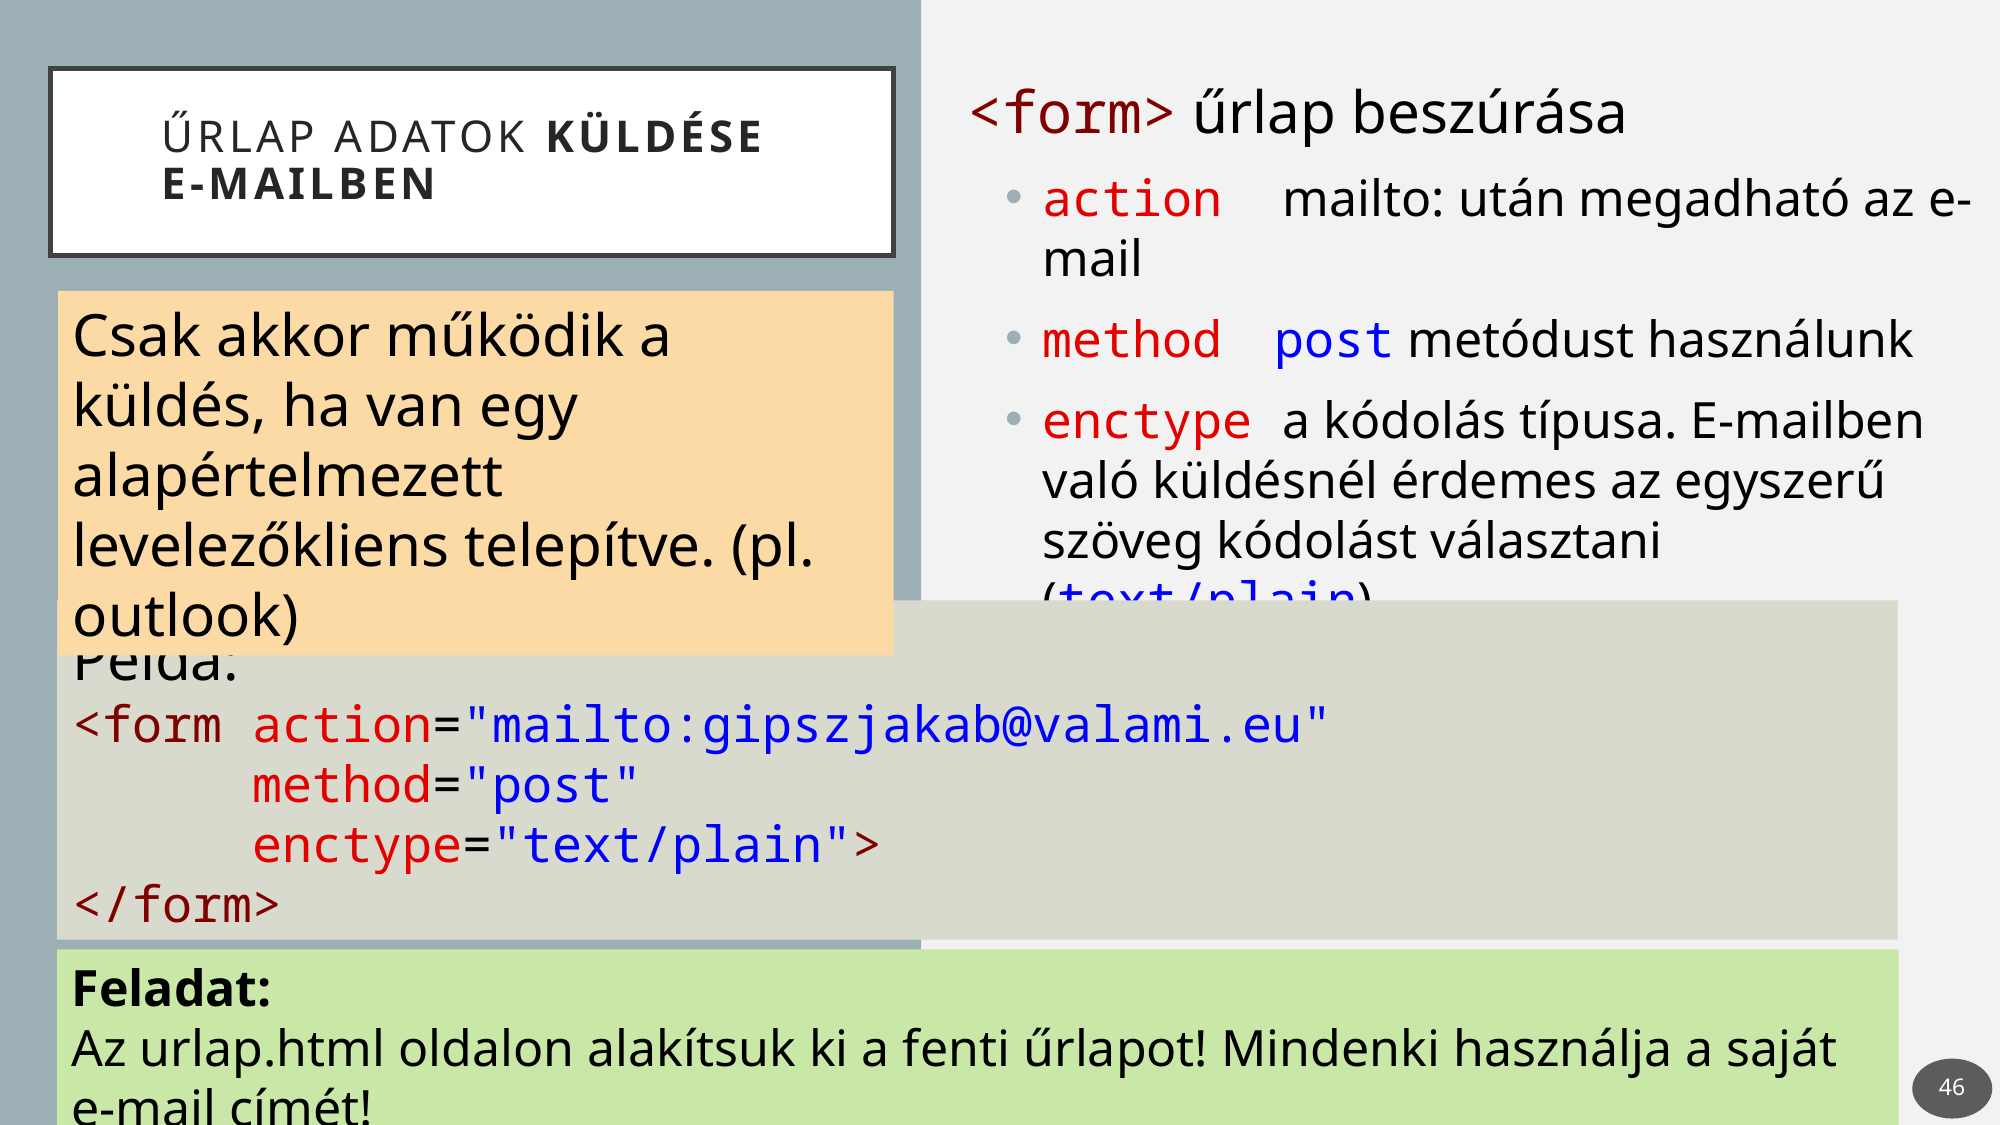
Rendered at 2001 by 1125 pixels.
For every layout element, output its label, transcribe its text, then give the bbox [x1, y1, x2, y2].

list <form> űrlap beszúrása action mailto: után megadható az e-mail method post metódust használunk enctype a kódolás típusa. E-mailben való küldésnél érdemes az egyszerű szöveg kódolást választani (text/plain) [952, 68, 1993, 528]
text_box Feladat: Az urlap.html oldalon alakítsuk ki a fenti űrlapot! Mindenki használja a saját e-mail címét! [56, 949, 1899, 1125]
text_box Csak akkor működik a küldés, ha van egy alapértelmezett levelezőkliens telepítve. (pl. outlook) [58, 290, 894, 656]
slide_number 46 [1912, 1058, 1993, 1119]
text_box Példa: <form action="mailto:gipszjakab@valami.eu" method="post" enctype="text/plain"> </form> [57, 600, 1898, 940]
title Űrlap adatok küldése e-mailben [48, 66, 896, 258]
